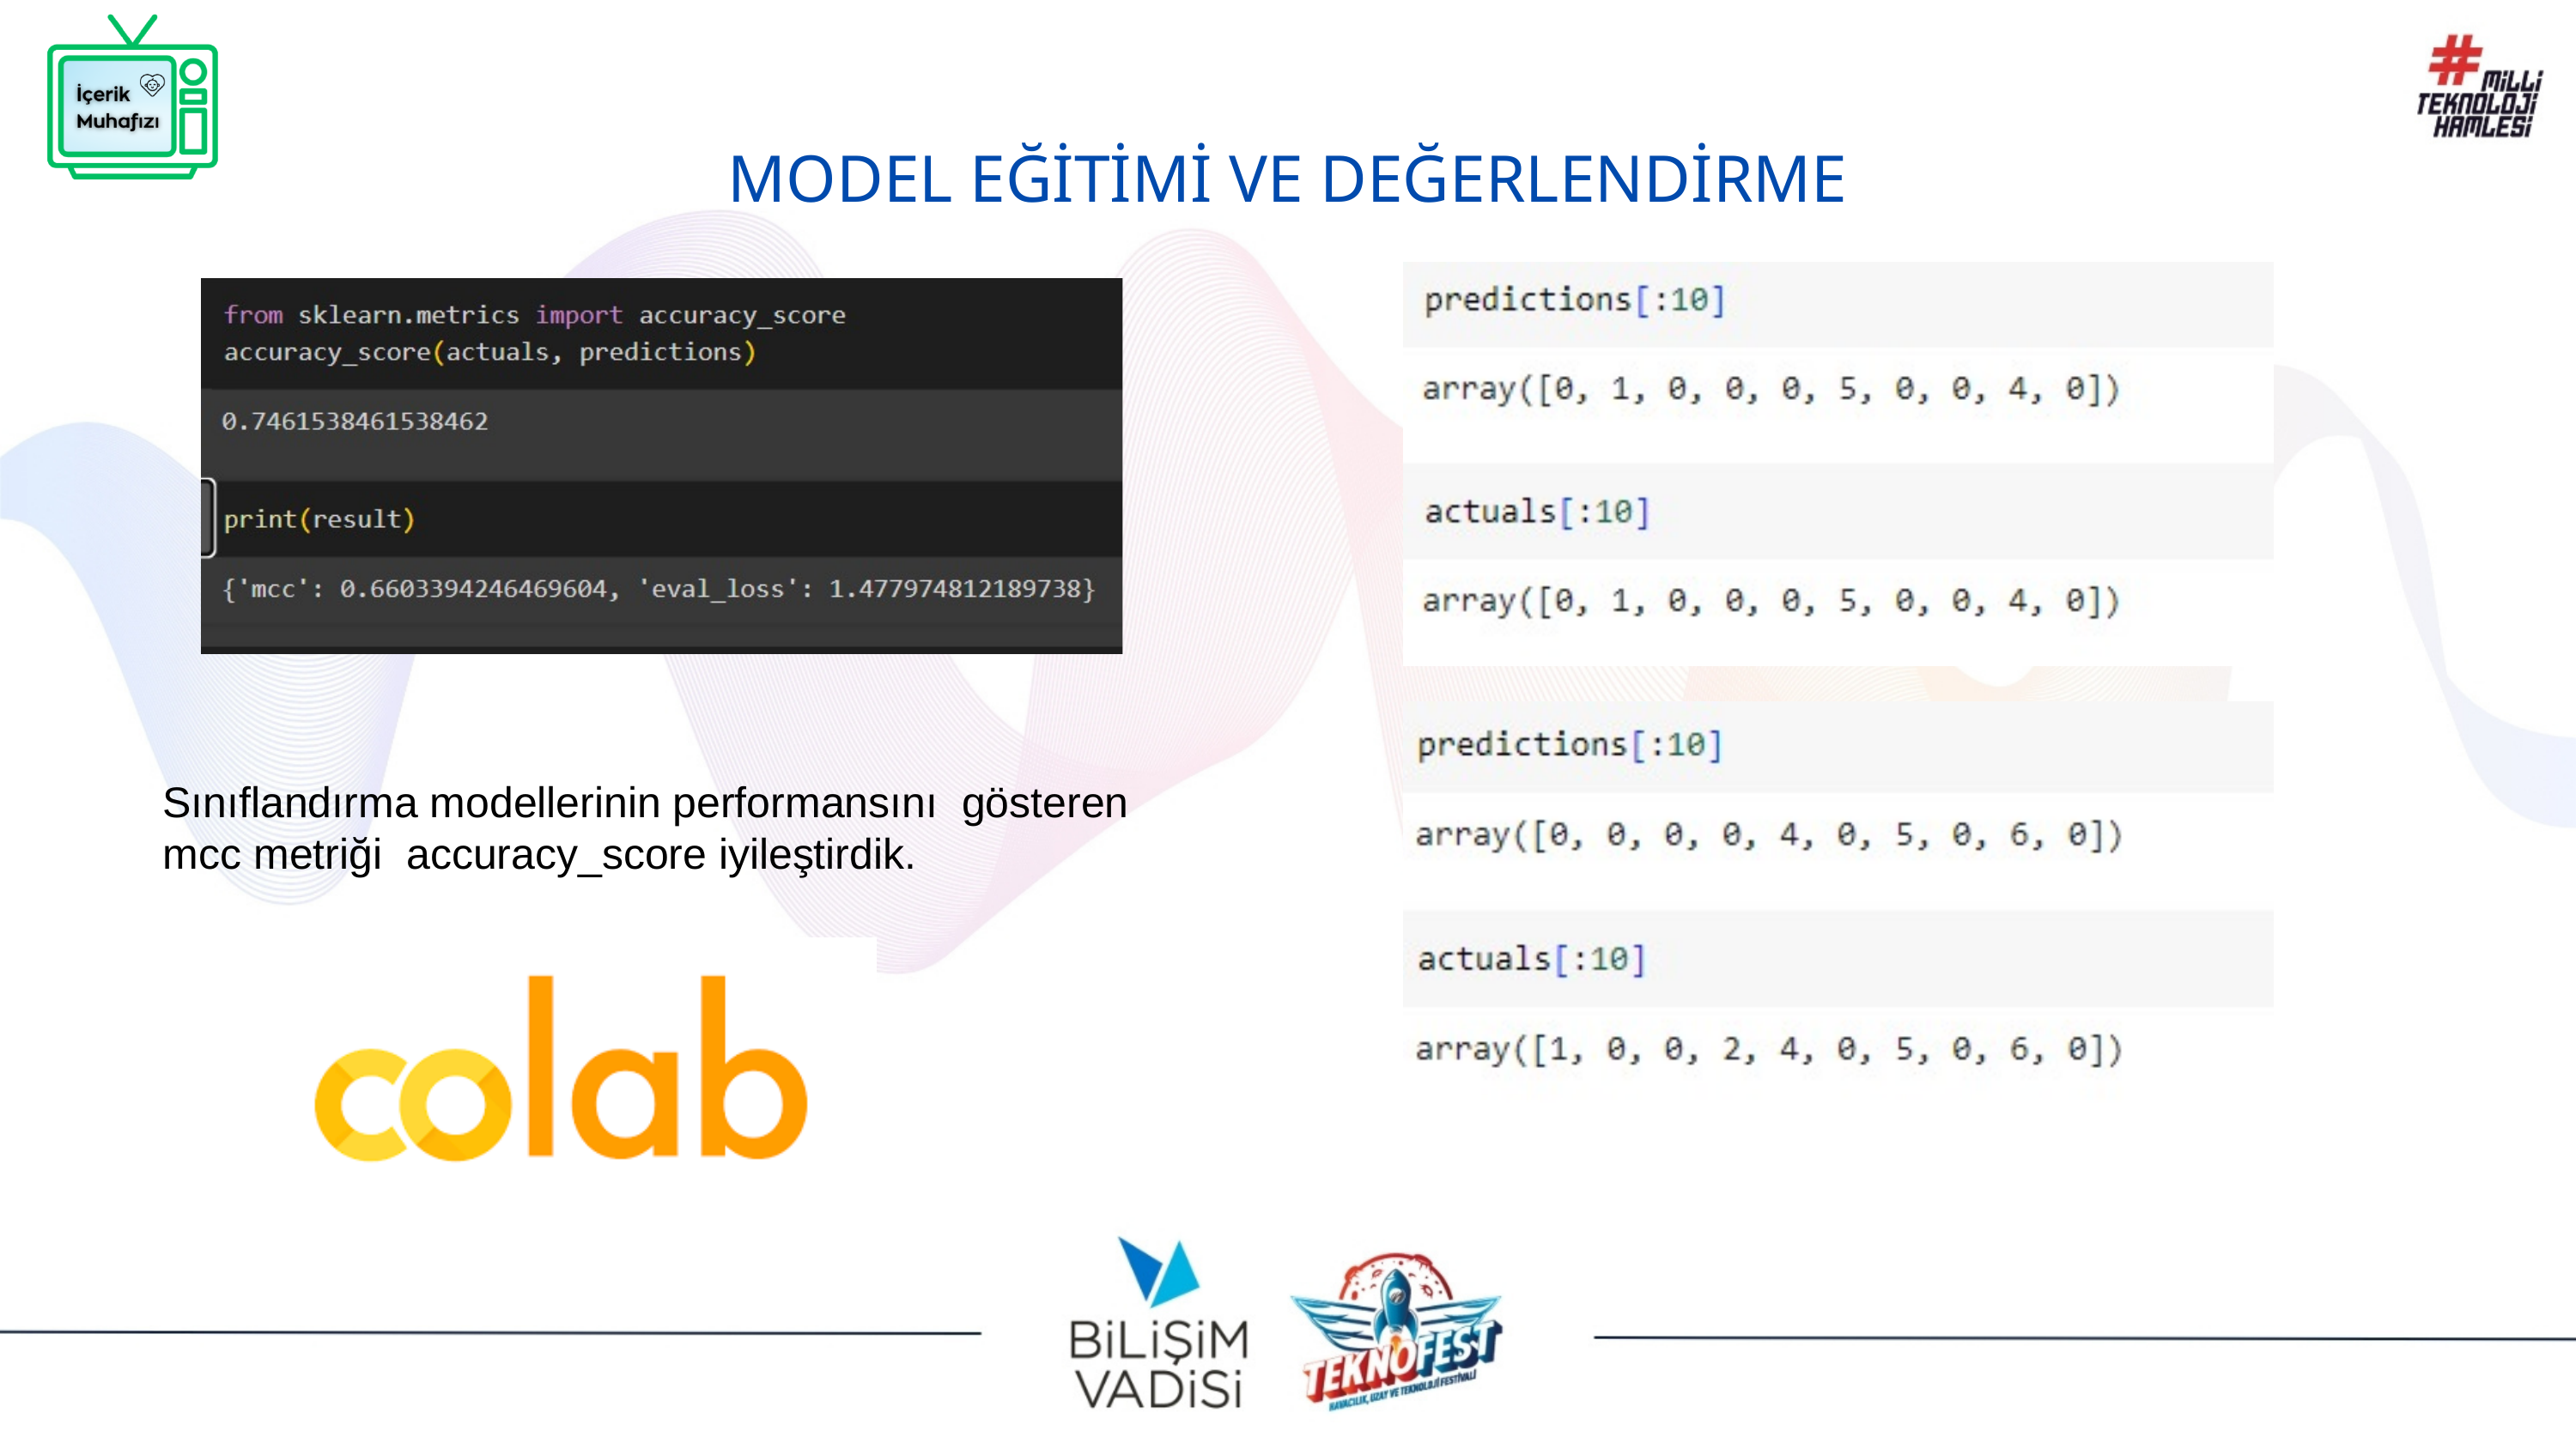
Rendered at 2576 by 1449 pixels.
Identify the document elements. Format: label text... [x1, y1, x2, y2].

text_box [0, 0, 2576, 1444]
picture [32, 12, 227, 182]
picture [1403, 262, 2274, 666]
text_box MODEL EĞİTİMİ VE DEĞERLENDİRME [661, 124, 1915, 215]
text_box Sınıflandırma modellerinin performansını gösteren mcc metriği accuracy_score iyileştirdik. [150, 767, 1174, 884]
picture [200, 278, 1123, 655]
picture [1403, 701, 2274, 1121]
picture [246, 937, 877, 1216]
